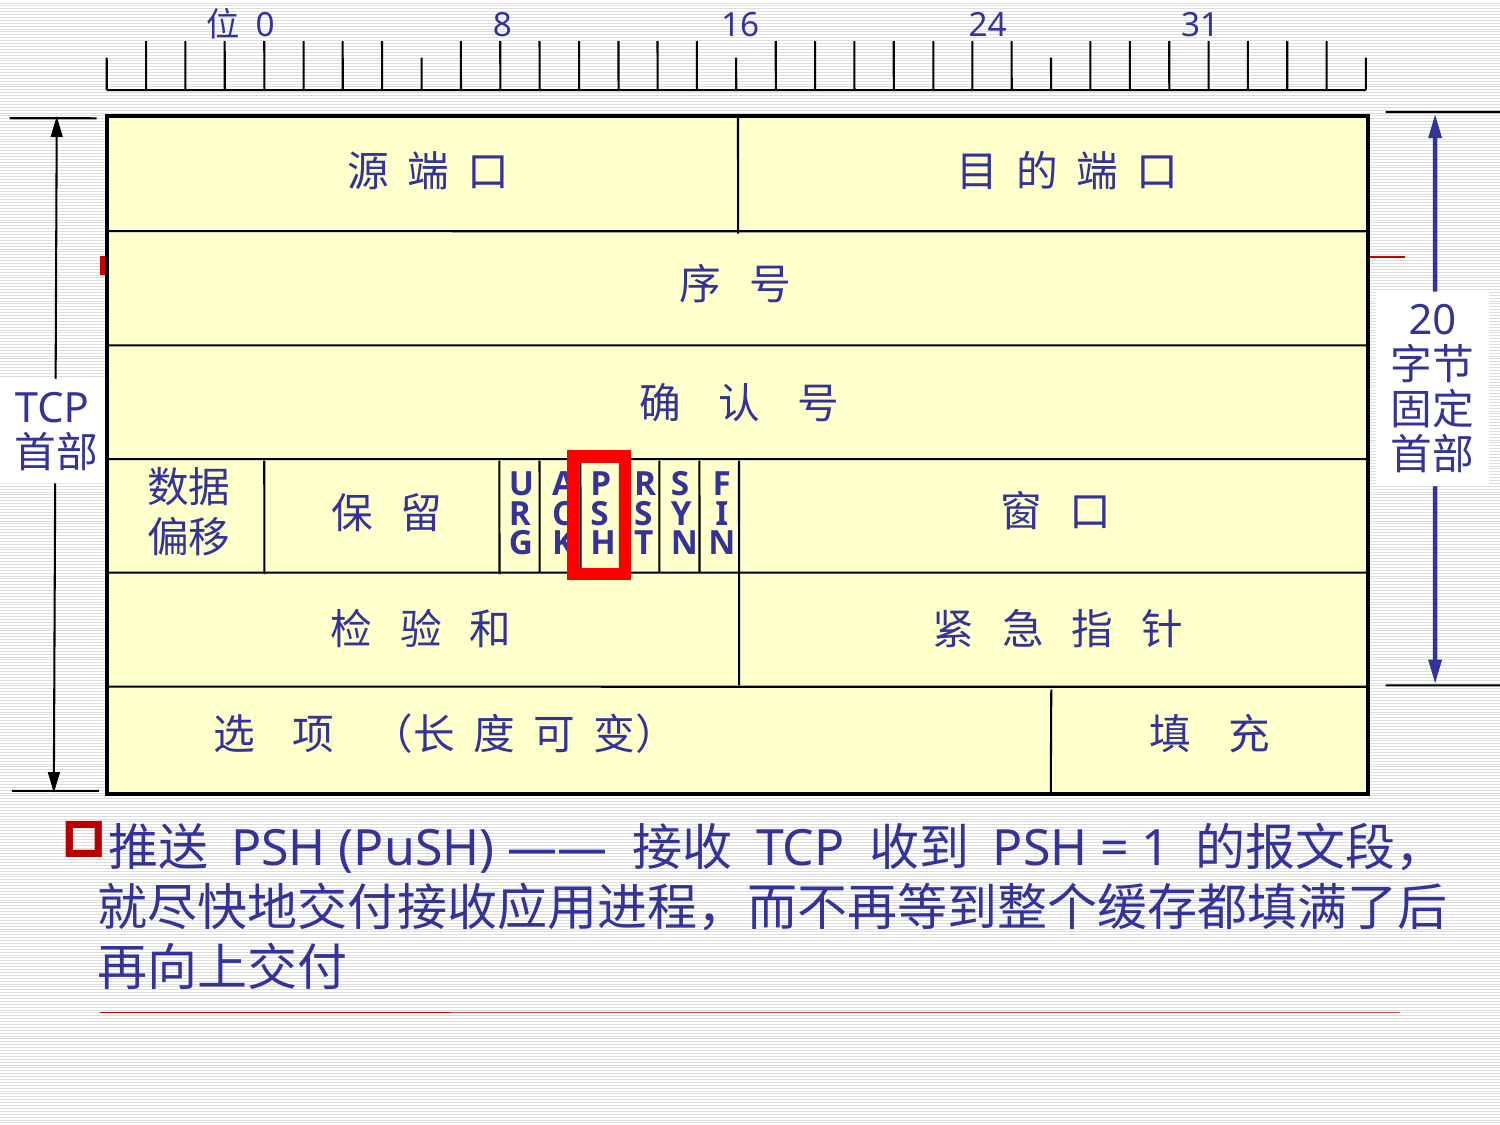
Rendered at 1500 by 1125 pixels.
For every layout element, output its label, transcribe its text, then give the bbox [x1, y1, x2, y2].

text_box F I N [713, 463, 751, 569]
text_box 数据 偏移 [132, 453, 246, 568]
text_box [50, 119, 63, 378]
text_box 确 认 号 [624, 369, 927, 434]
text_box 序 号 [665, 250, 892, 316]
text_box 目 的 端 口 [941, 138, 1194, 203]
text_box R S T [631, 463, 672, 569]
text_box 位 0 8 16 24 31 [192, 0, 1237, 50]
text_box [265, 460, 499, 572]
text_box [572, 456, 625, 575]
text_box [107, 573, 1369, 794]
text_box [107, 460, 264, 572]
text_box U R G [494, 463, 550, 569]
text_box 选 项 （长 度 可 变） [199, 700, 868, 766]
text_box A C K [550, 463, 572, 569]
text_box 推送 PSH (PuSH) —— 接收 TCP 收到 PSH = 1 的报文段，就尽快地交付接收应用进程，而不再等到整个缓存都填满了后再向上交付 [46, 808, 1465, 1004]
text_box 20 字节 固定 首部 [1375, 291, 1490, 487]
text_box [47, 484, 61, 790]
text_box P S H [625, 463, 631, 569]
text_box [740, 460, 1369, 572]
text_box 源 端 口 [332, 138, 525, 203]
text_box 窗 口 [985, 477, 1127, 542]
text_box [107, 232, 1369, 459]
text_box 填 充 [1134, 700, 1341, 766]
text_box [1428, 114, 1442, 291]
text_box S Y N [672, 463, 713, 569]
text_box [107, 115, 1369, 231]
text_box 紧 急 指 针 [918, 595, 1199, 660]
text_box 检 验 和 [315, 595, 527, 660]
text_box 保 留 [316, 479, 458, 545]
text_box TCP 首部 [0, 378, 107, 484]
text_box [1428, 487, 1442, 684]
